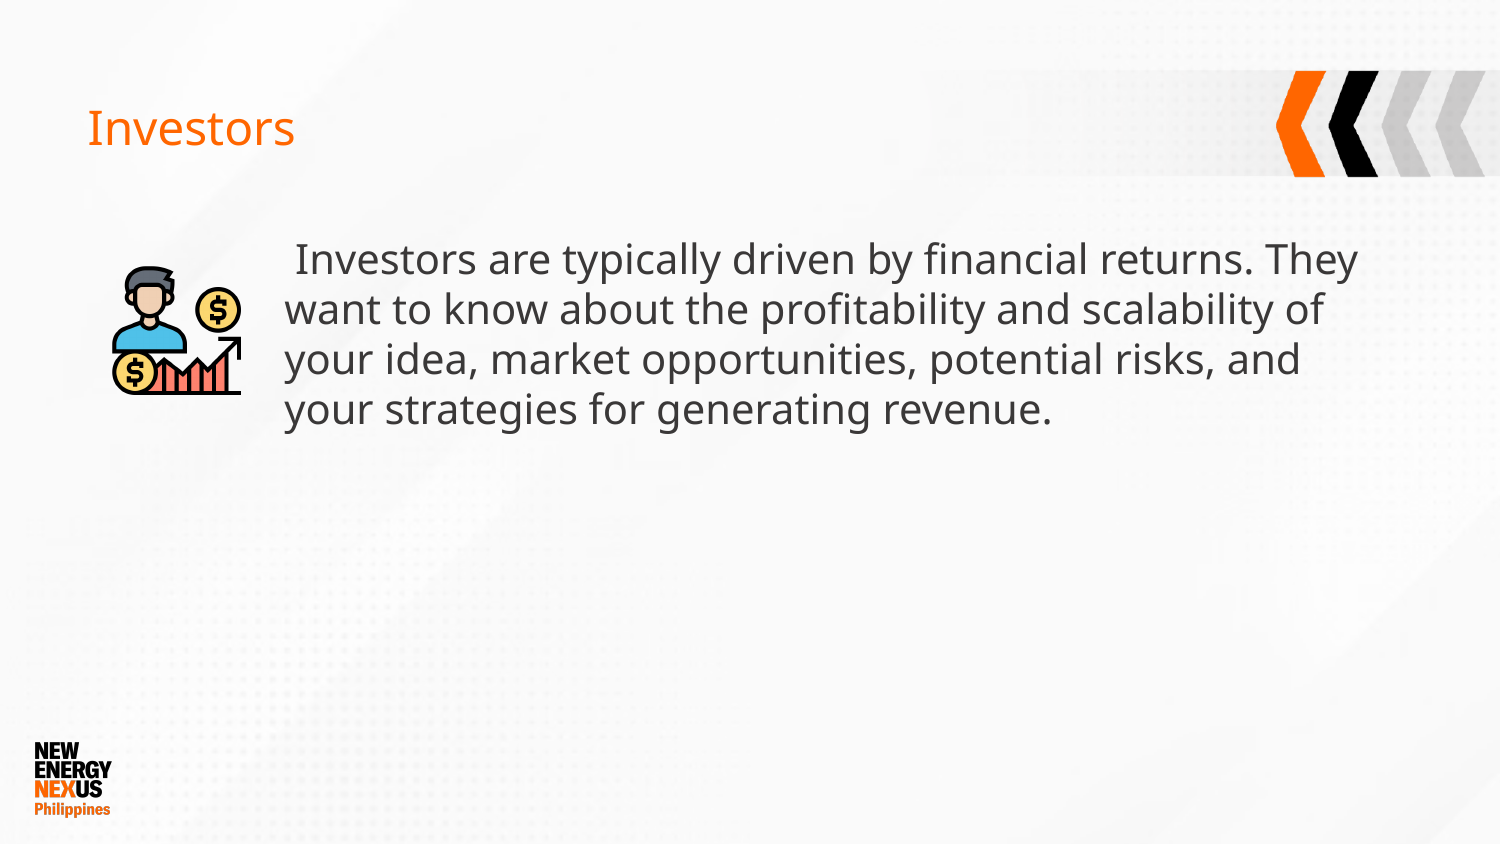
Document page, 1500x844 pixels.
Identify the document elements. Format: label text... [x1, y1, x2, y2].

picture [109, 263, 243, 397]
picture [821, 70, 1500, 183]
text_box Investors are typically driven by financial returns. They want to know about the profitability and scalability of your idea, market opportunities, potential risks, and your strategies for generating revenue. [269, 217, 1398, 444]
title Investors [72, 82, 1390, 171]
picture [34, 741, 113, 821]
